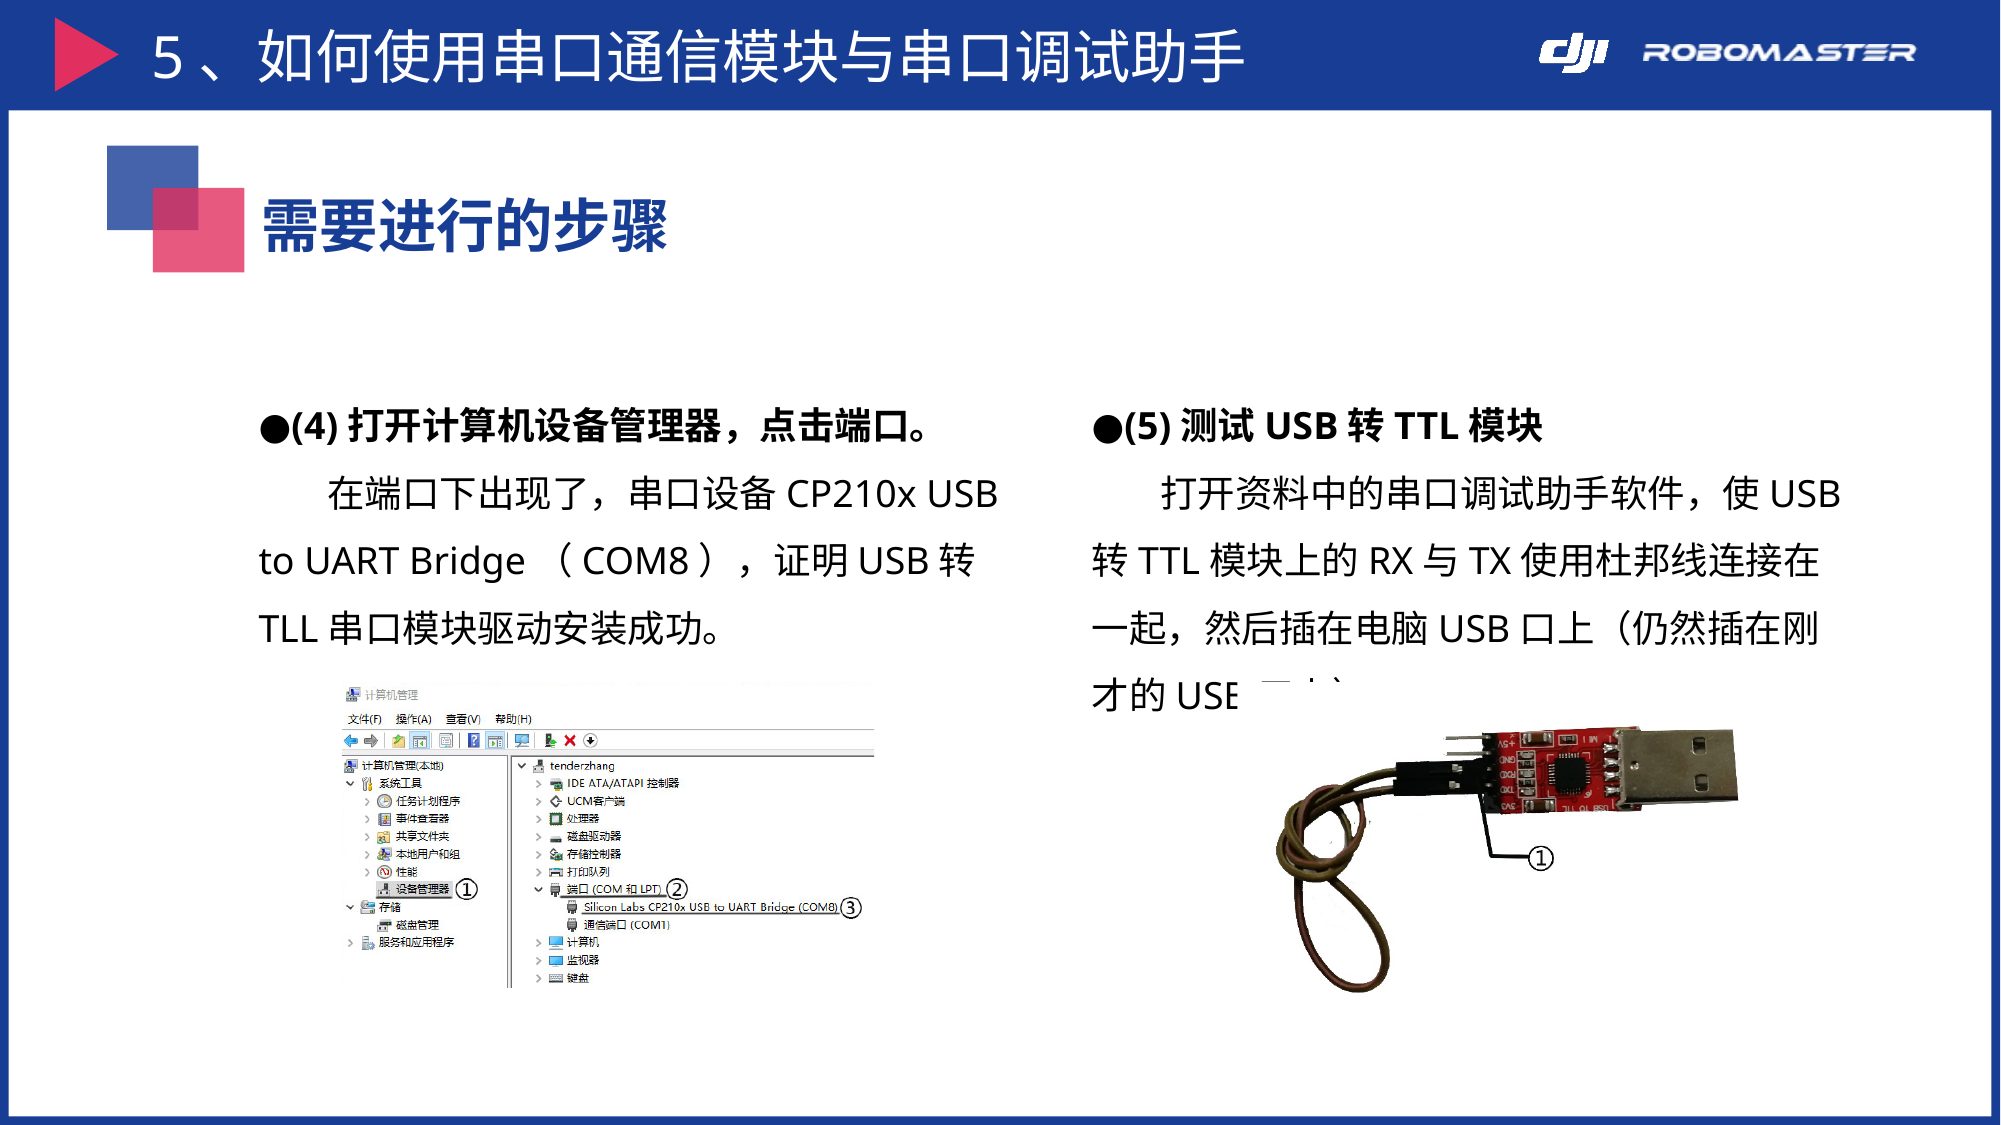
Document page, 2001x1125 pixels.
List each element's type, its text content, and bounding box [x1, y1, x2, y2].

text_box ●(4)打开计算机设备管理器，点击端口。 在端口下出现了，串口设备CP210x USB to UART Bridge（COM8），证明USB转TLL串口模块驱动安装成功。 [243, 372, 1036, 658]
list 5、如何使用串口通信模块与串口调试助手 [136, 0, 1935, 111]
picture [342, 682, 875, 988]
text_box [107, 145, 687, 273]
text_box ●(5)测试USB转TTL模块 打开资料中的串口调试助手软件，使USB转TTL模块上的RX与TX使用杜邦线连接在一起，然后插在电脑USB口上（仍然插在刚才的USB口上）。 [1076, 372, 1869, 725]
picture [1237, 682, 1782, 1011]
